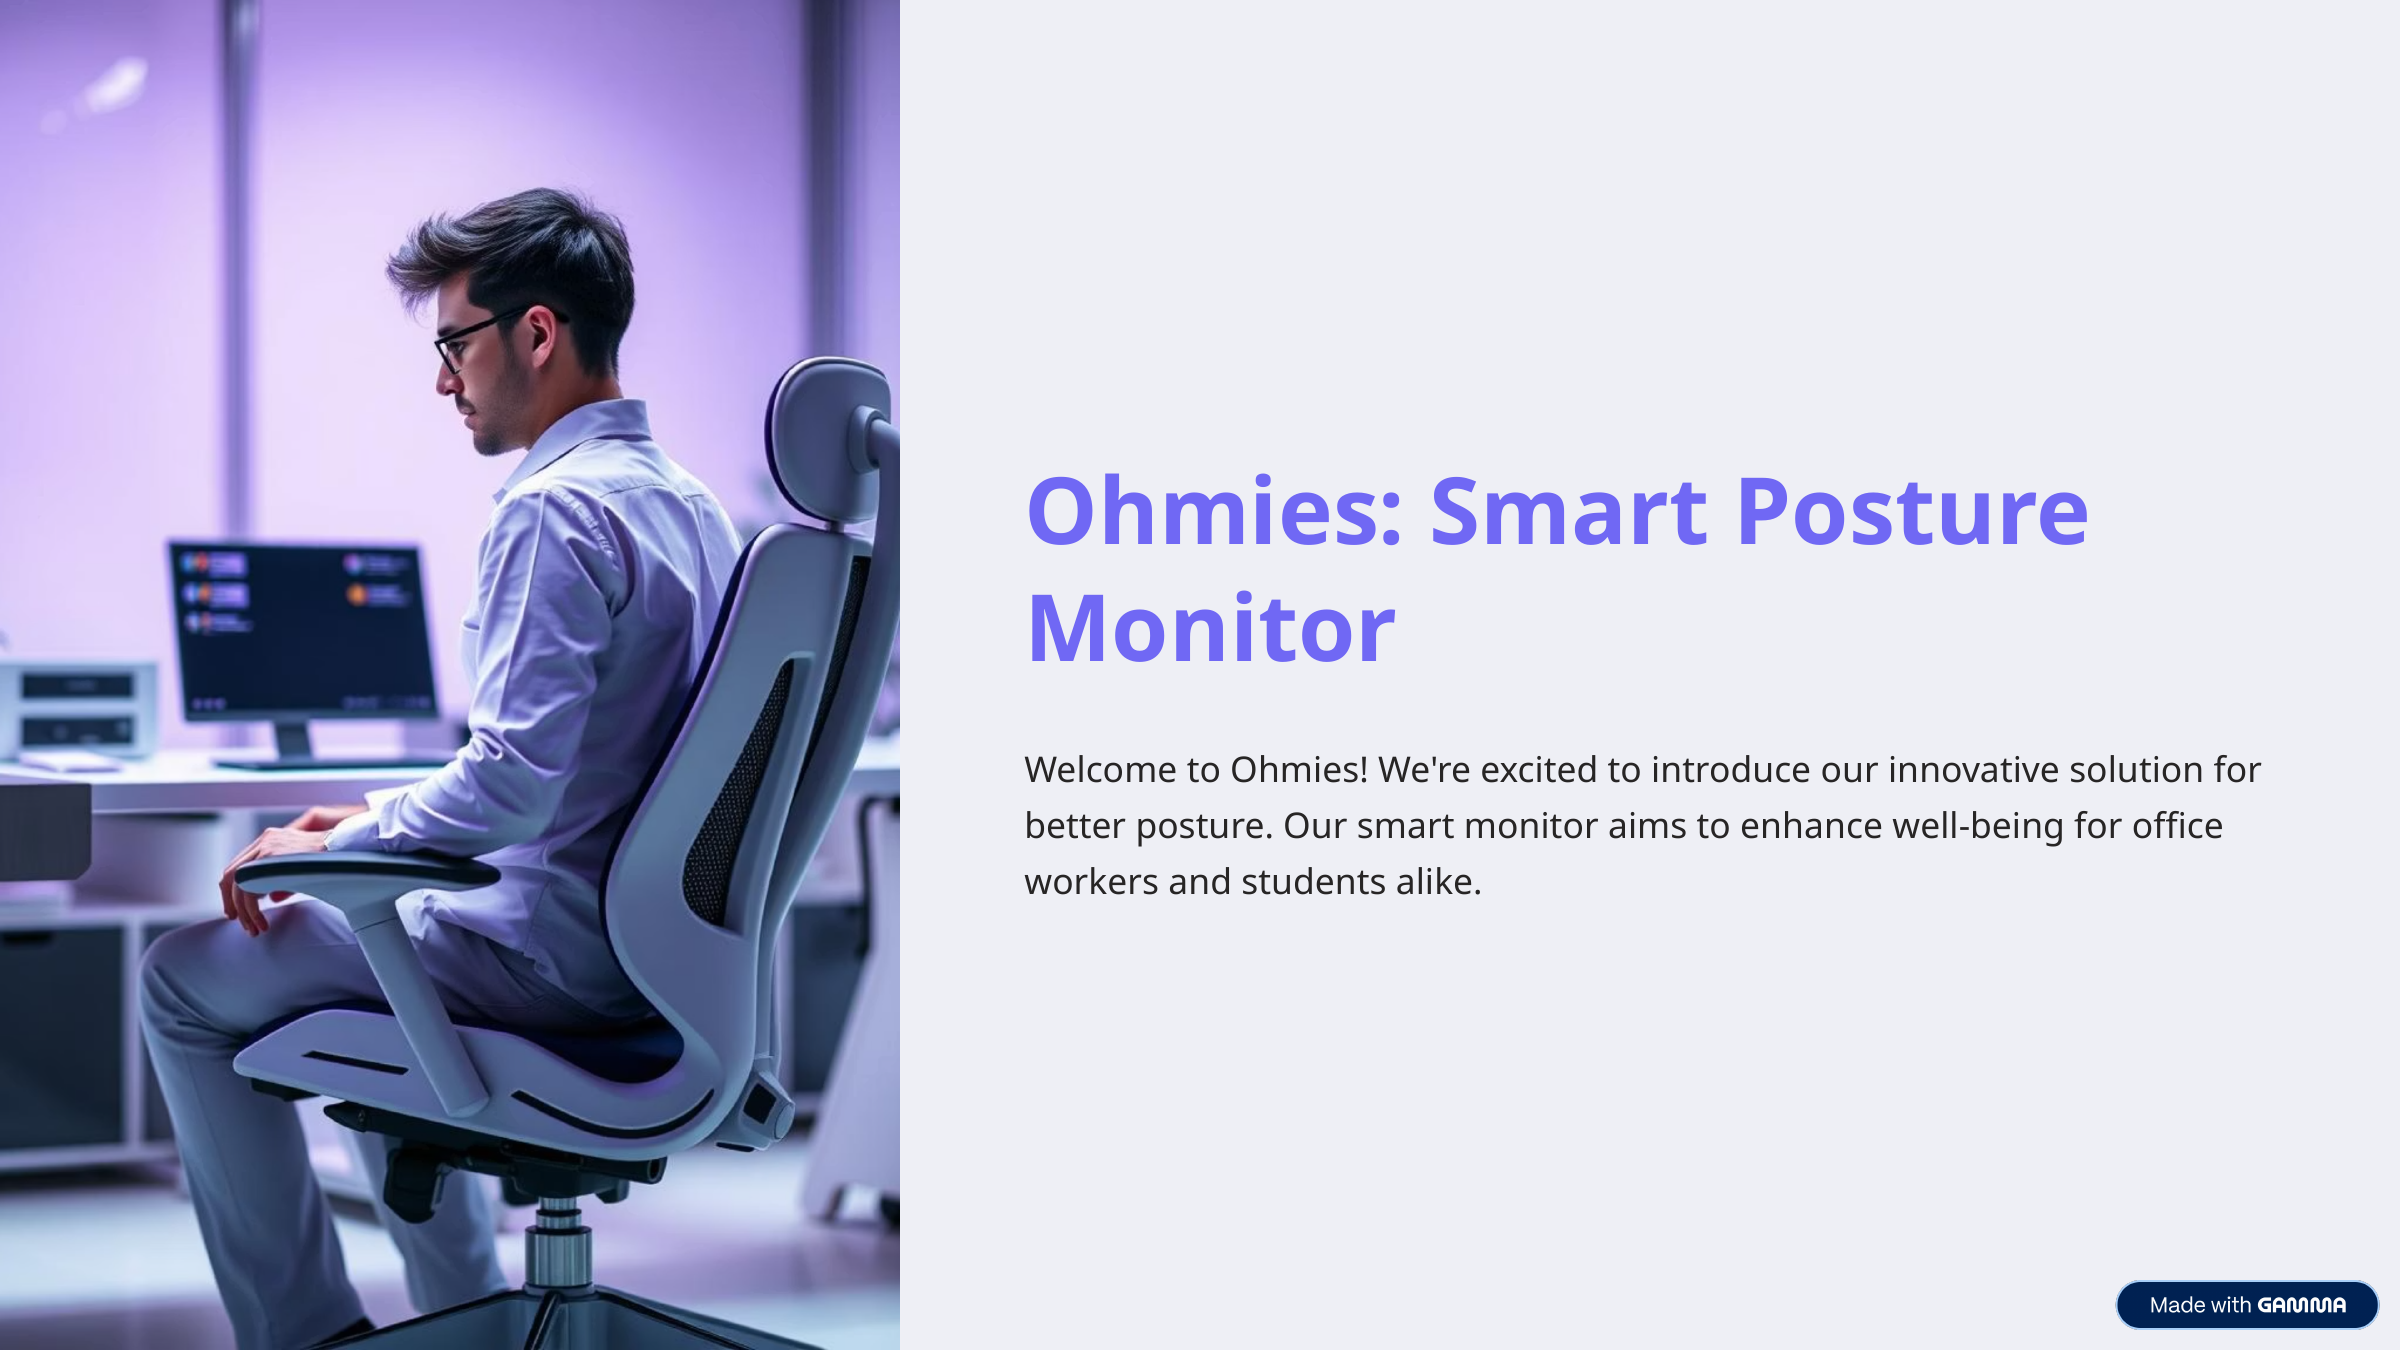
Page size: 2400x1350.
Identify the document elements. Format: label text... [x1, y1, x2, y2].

text_box Welcome to Ohmies! We're excited to introduce our innovative solution for better posture. Our smart monitor aims to enhance well-being for office workers and students alike. [1024, 733, 2276, 904]
text_box Ohmies: Smart Posture Monitor [1024, 446, 2276, 680]
picture [2106, 1271, 2389, 1339]
picture [0, 0, 900, 1350]
